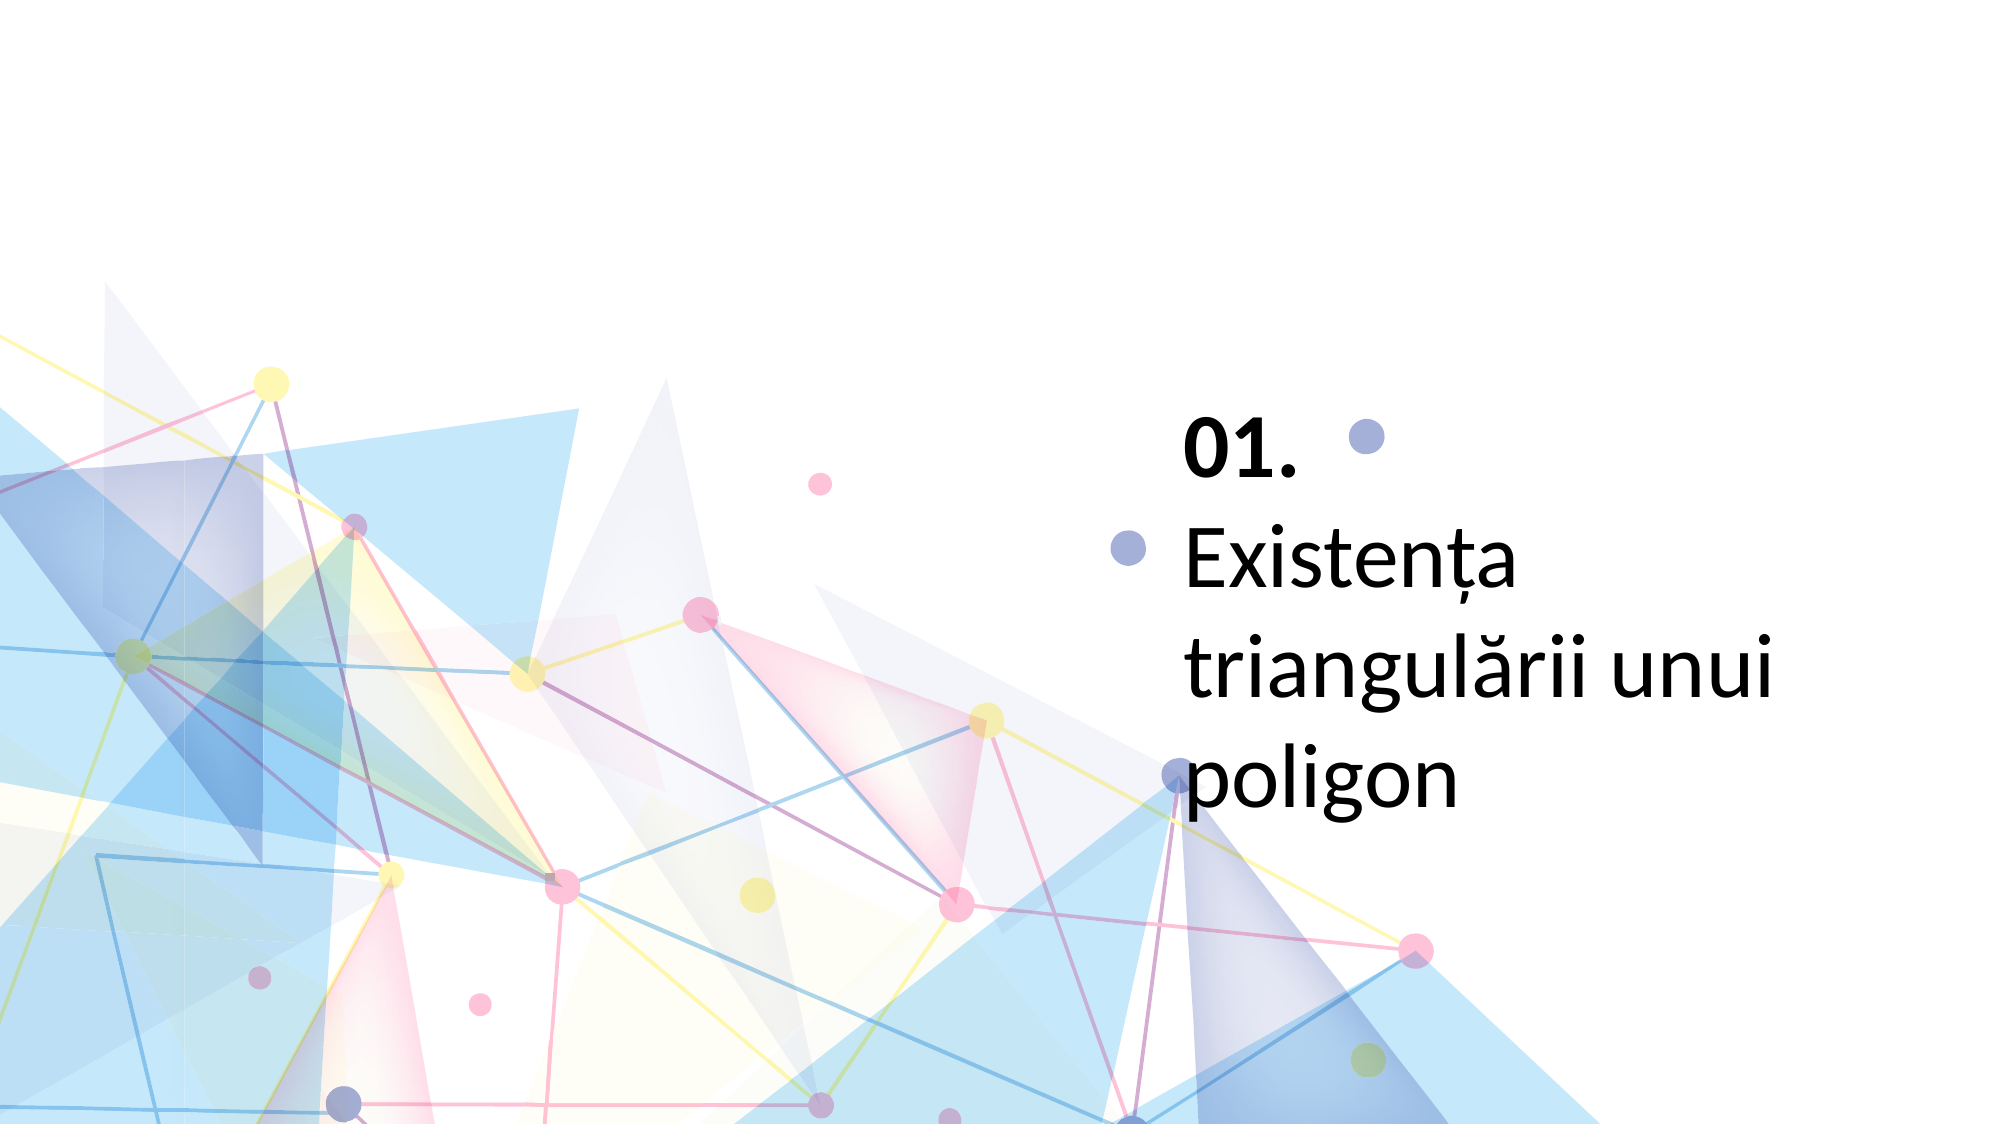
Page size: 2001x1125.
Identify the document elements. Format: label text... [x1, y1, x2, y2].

text_box 01. Existența triangulării unui poligon [1168, 378, 1937, 943]
